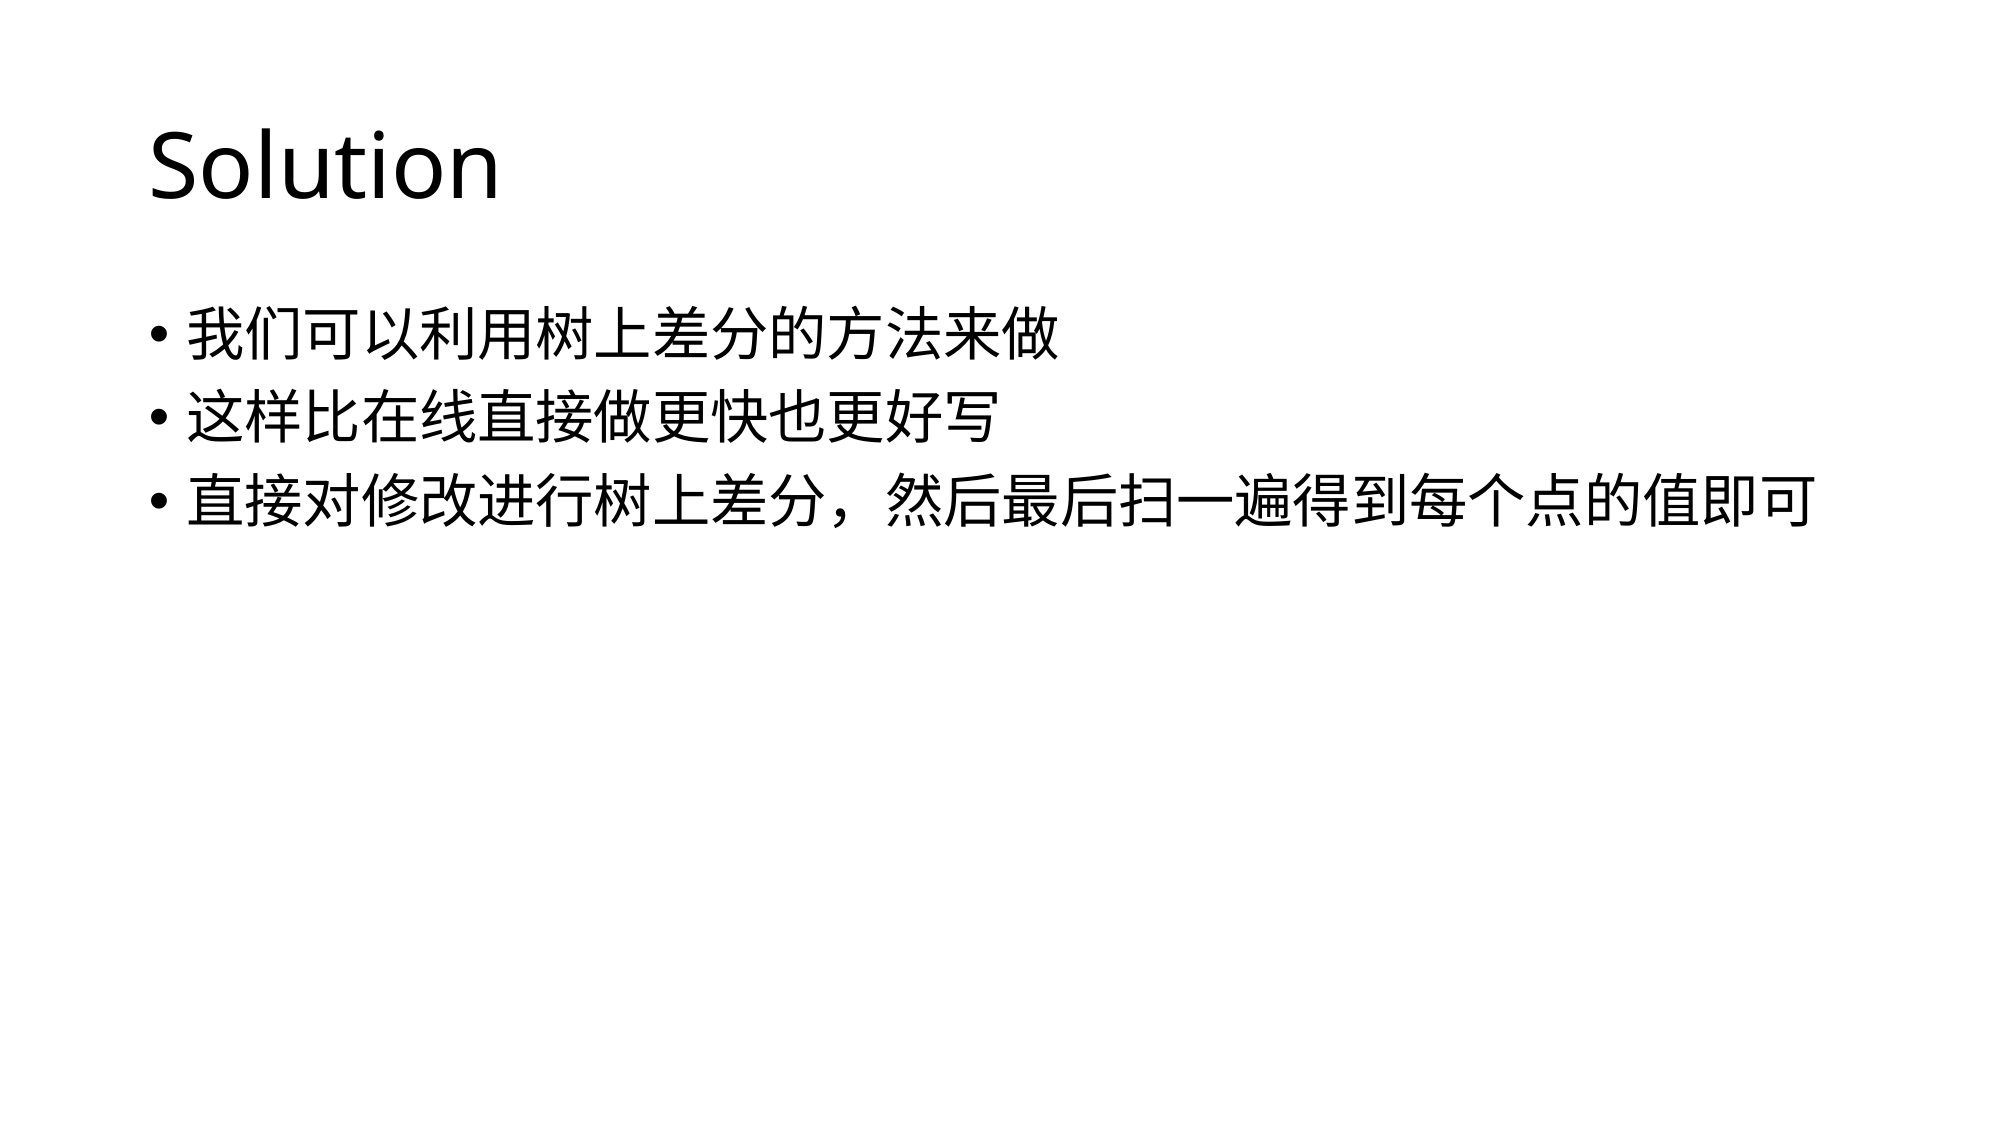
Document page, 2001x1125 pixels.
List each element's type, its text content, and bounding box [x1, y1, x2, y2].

title Solution [137, 59, 1863, 278]
list 我们可以利用树上差分的方法来做 这样比在线直接做更快也更好写 直接对修改进行树上差分，然后最后扫一遍得到每个点的值即可 [137, 299, 1863, 1014]
